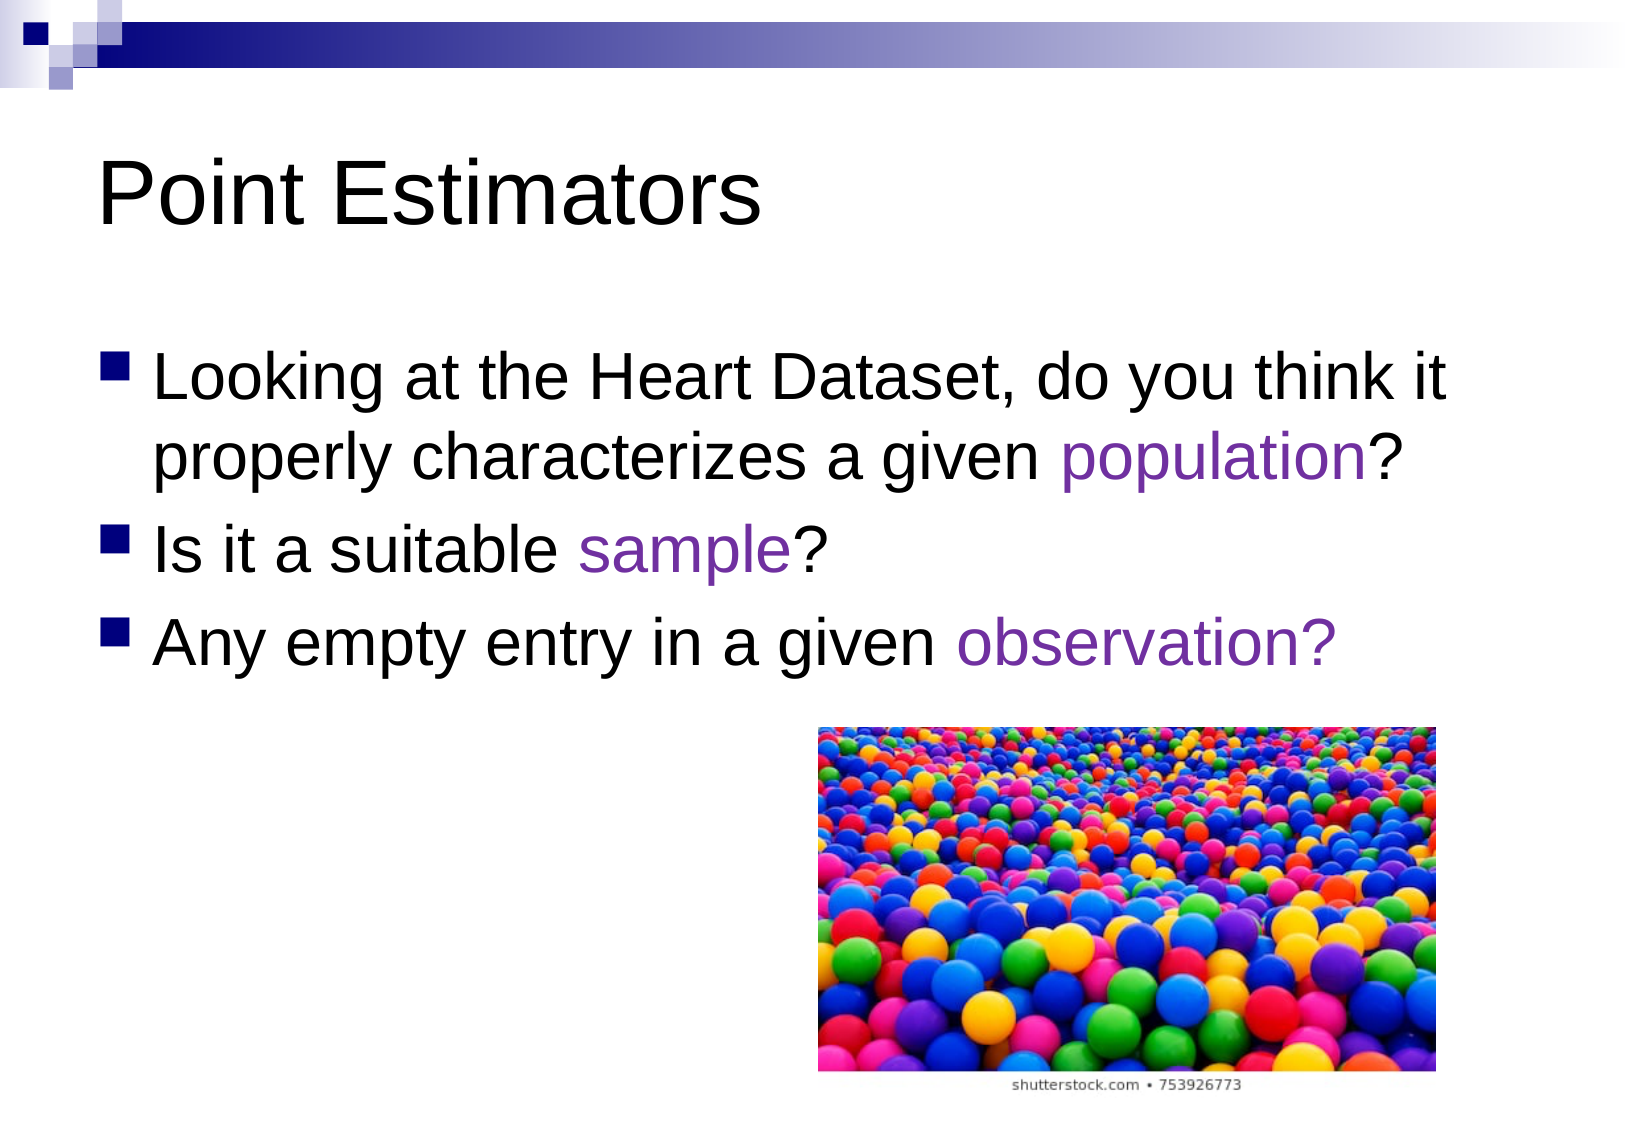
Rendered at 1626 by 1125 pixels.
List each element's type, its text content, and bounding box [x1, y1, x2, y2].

picture [817, 727, 1436, 1098]
list Looking at the Heart Dataset, do you think it properly characterizes a given population? Is it a suitable sample? Any empty entry in a given observation? [81, 324, 1544, 963]
title Point Estimators [81, 75, 1544, 300]
